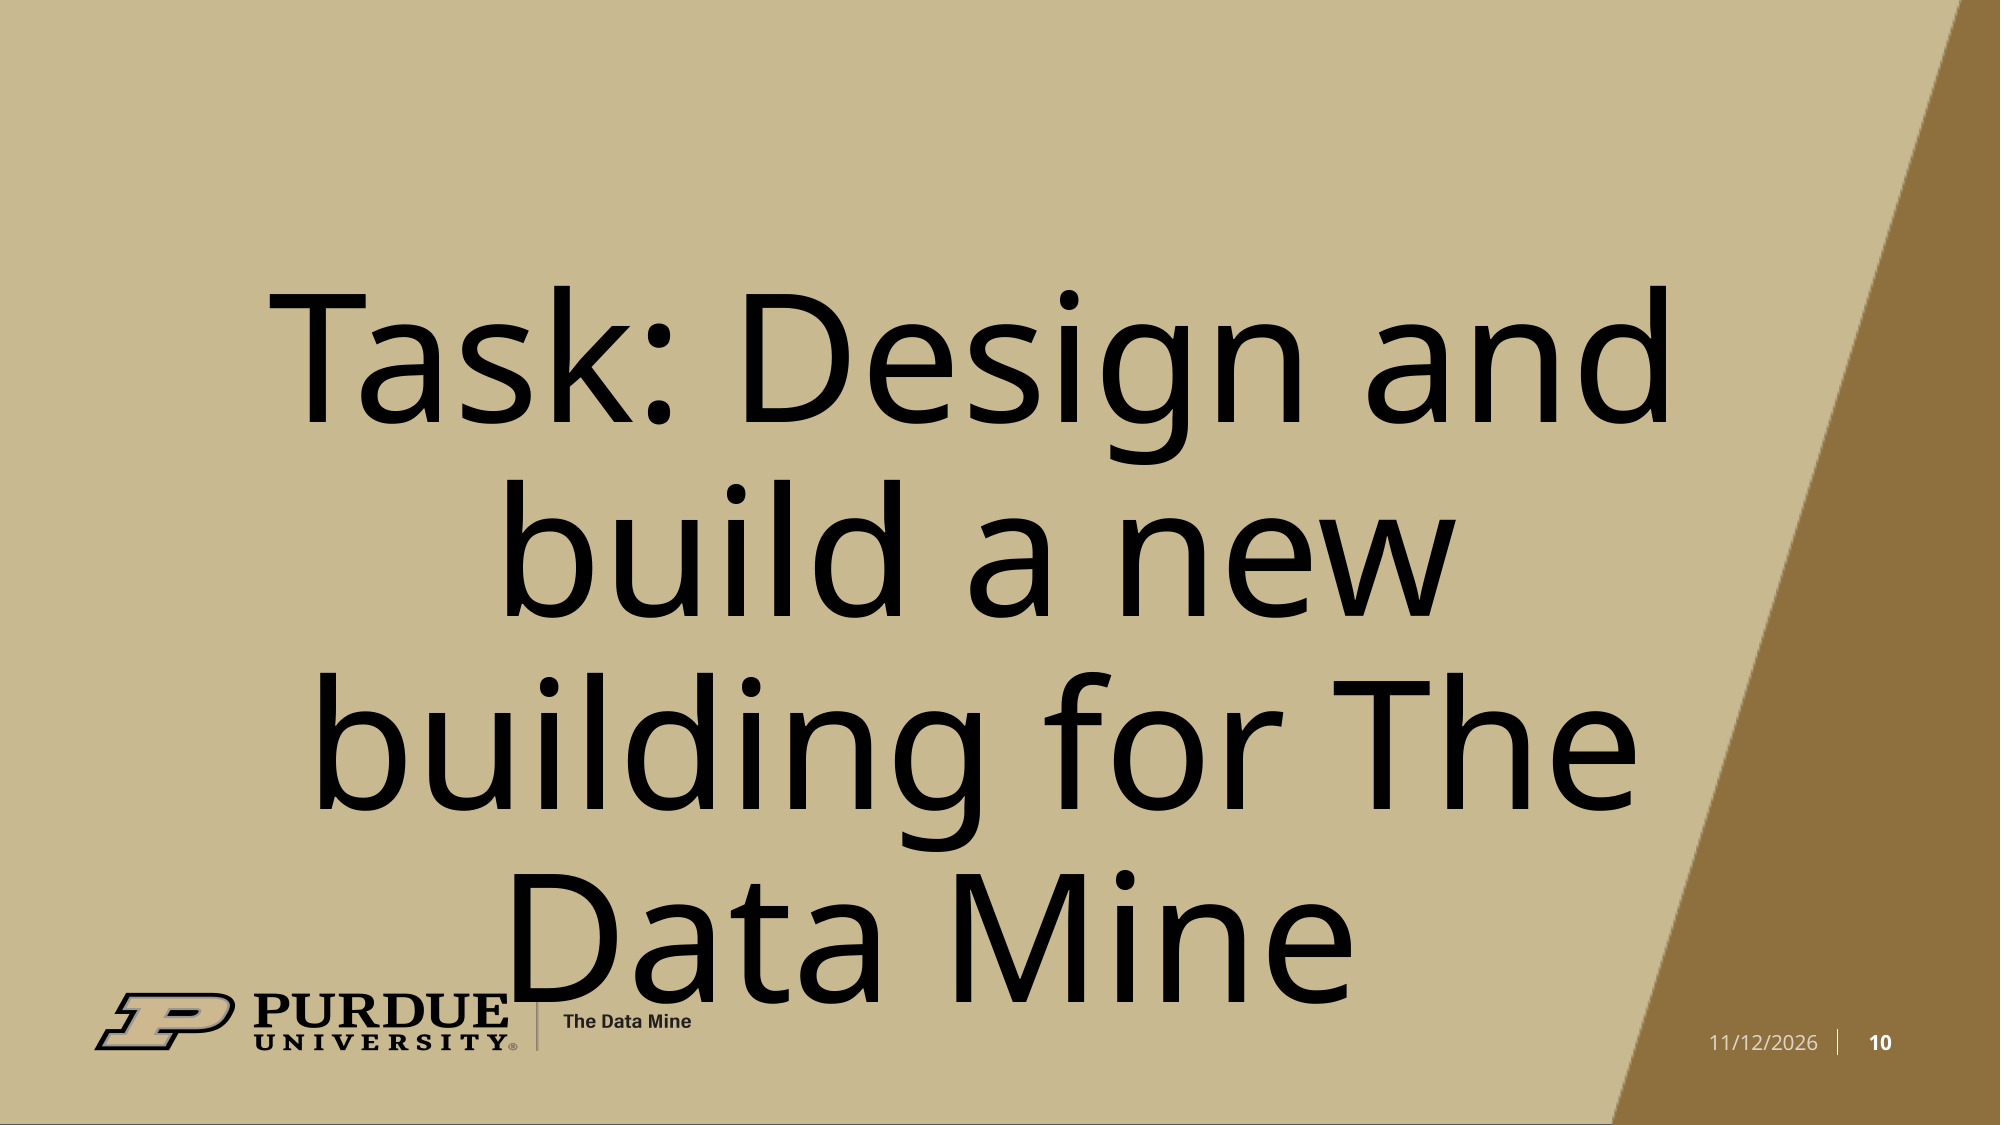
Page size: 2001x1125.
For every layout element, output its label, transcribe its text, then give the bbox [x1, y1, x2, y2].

slide_number 10 [1840, 1013, 1921, 1074]
title Task: Design and build a new building for The Data Mine [128, 265, 1823, 860]
picture [94, 990, 881, 1054]
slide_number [1665, 1017, 1834, 1071]
